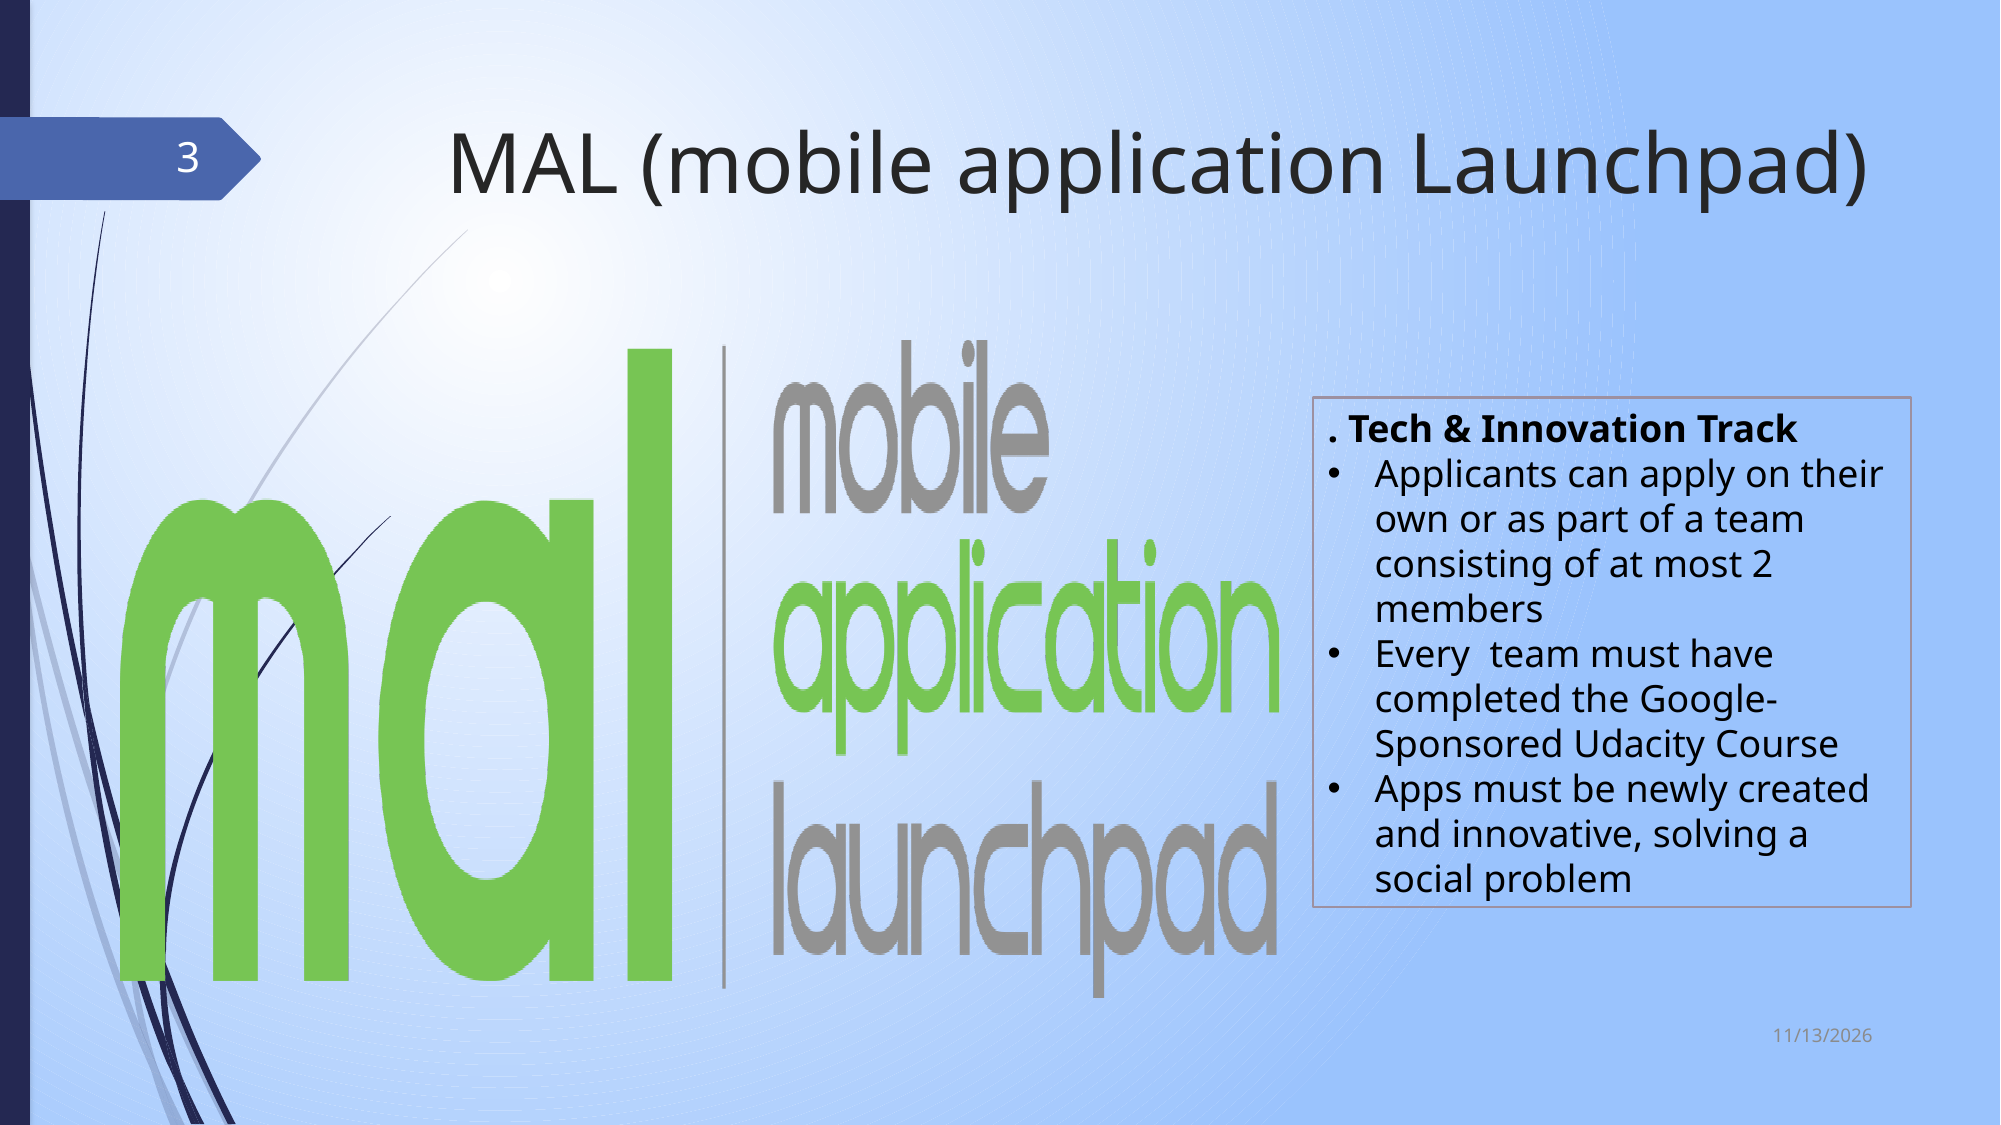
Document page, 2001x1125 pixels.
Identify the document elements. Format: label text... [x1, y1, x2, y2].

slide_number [1699, 1005, 1888, 1067]
text_box . Tech & Innovation Track Applicants can apply on their own or as part of a team consisting of at most 2 members Every team must have completed the Google-Sponsored Udacity Course Apps must be newly created and innovative, solving a social problem [1312, 396, 1912, 908]
slide_number 3 [87, 129, 216, 190]
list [120, 339, 1282, 998]
title MAL (mobile application Launchpad) [427, 102, 1890, 313]
